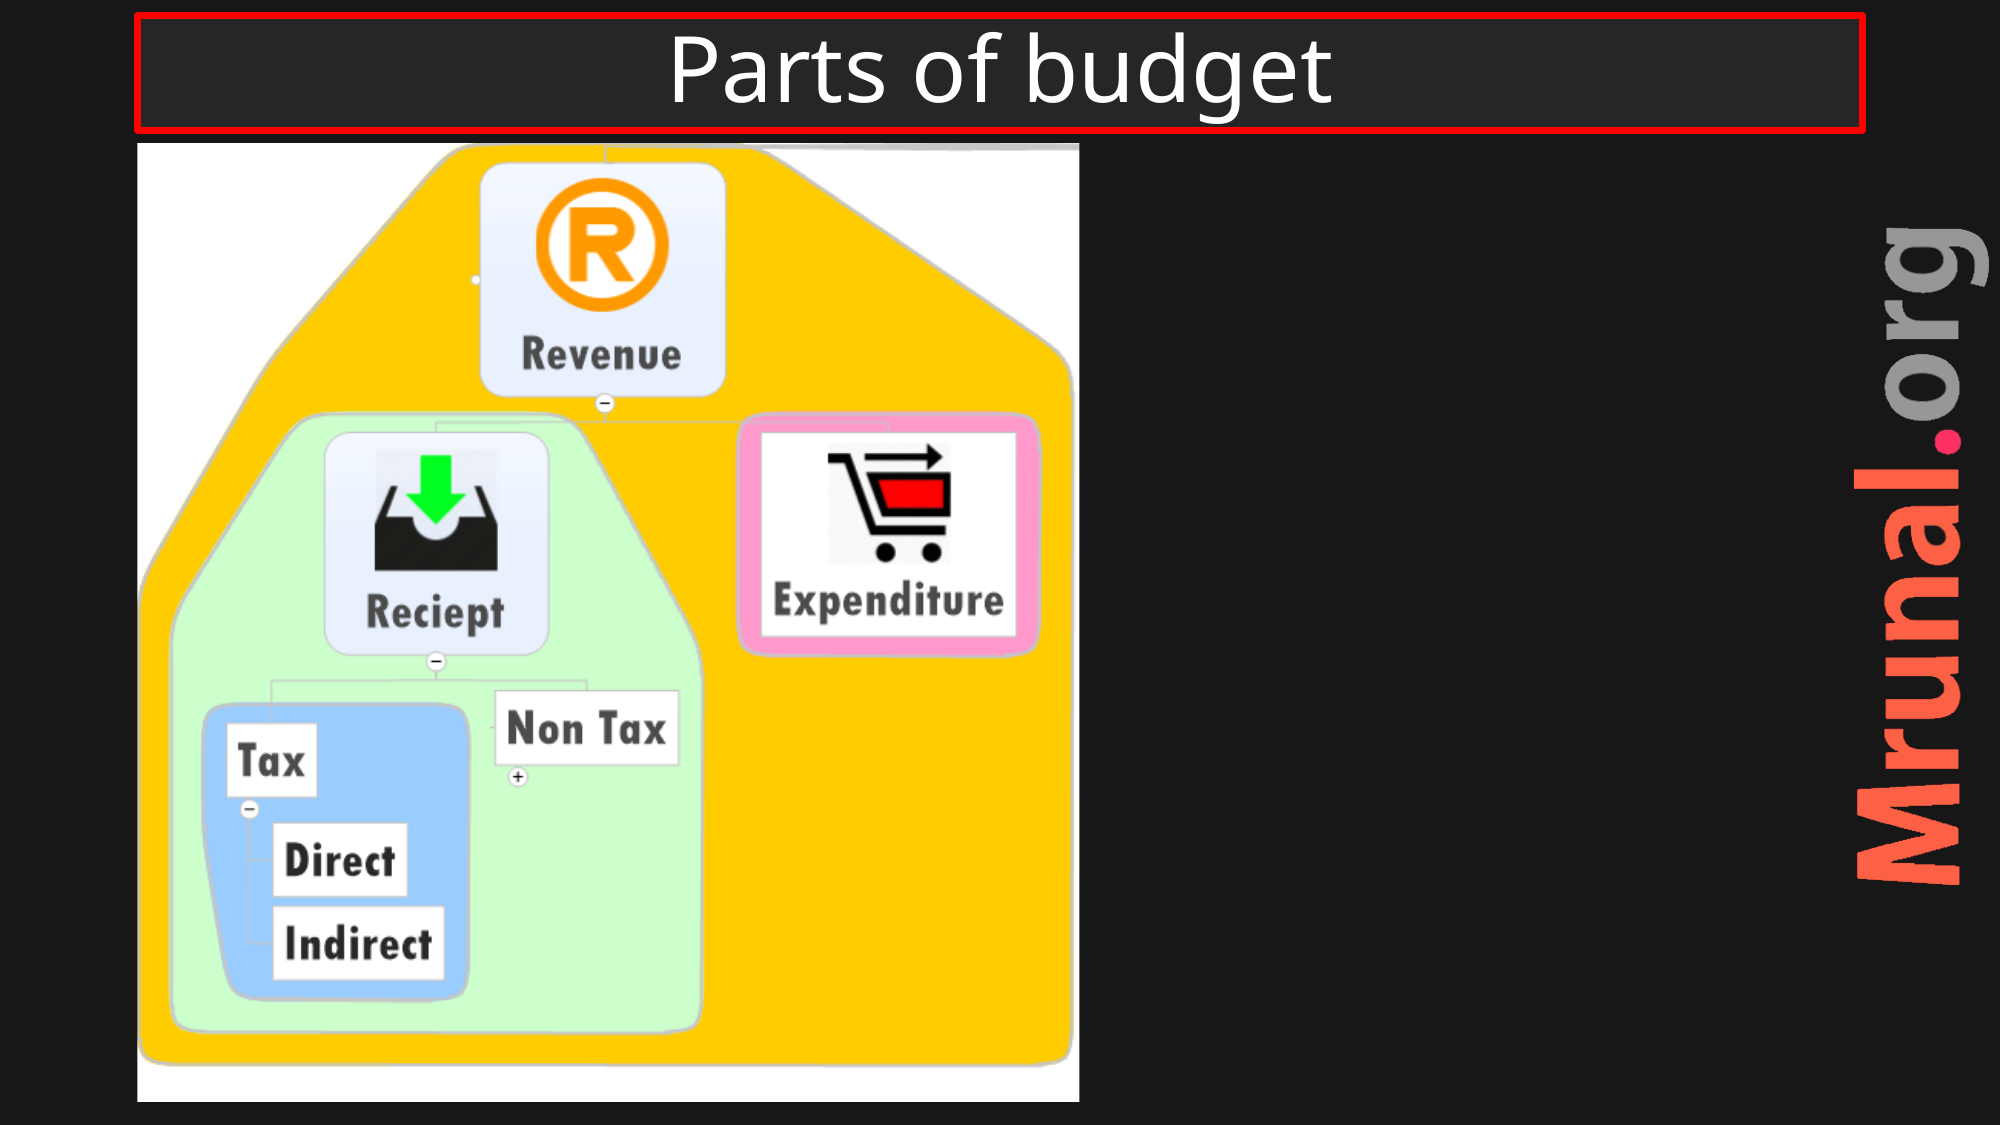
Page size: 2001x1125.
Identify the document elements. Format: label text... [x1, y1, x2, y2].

title Parts of budget [134, 12, 1866, 134]
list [137, 143, 1080, 1103]
picture [1832, 223, 2000, 894]
